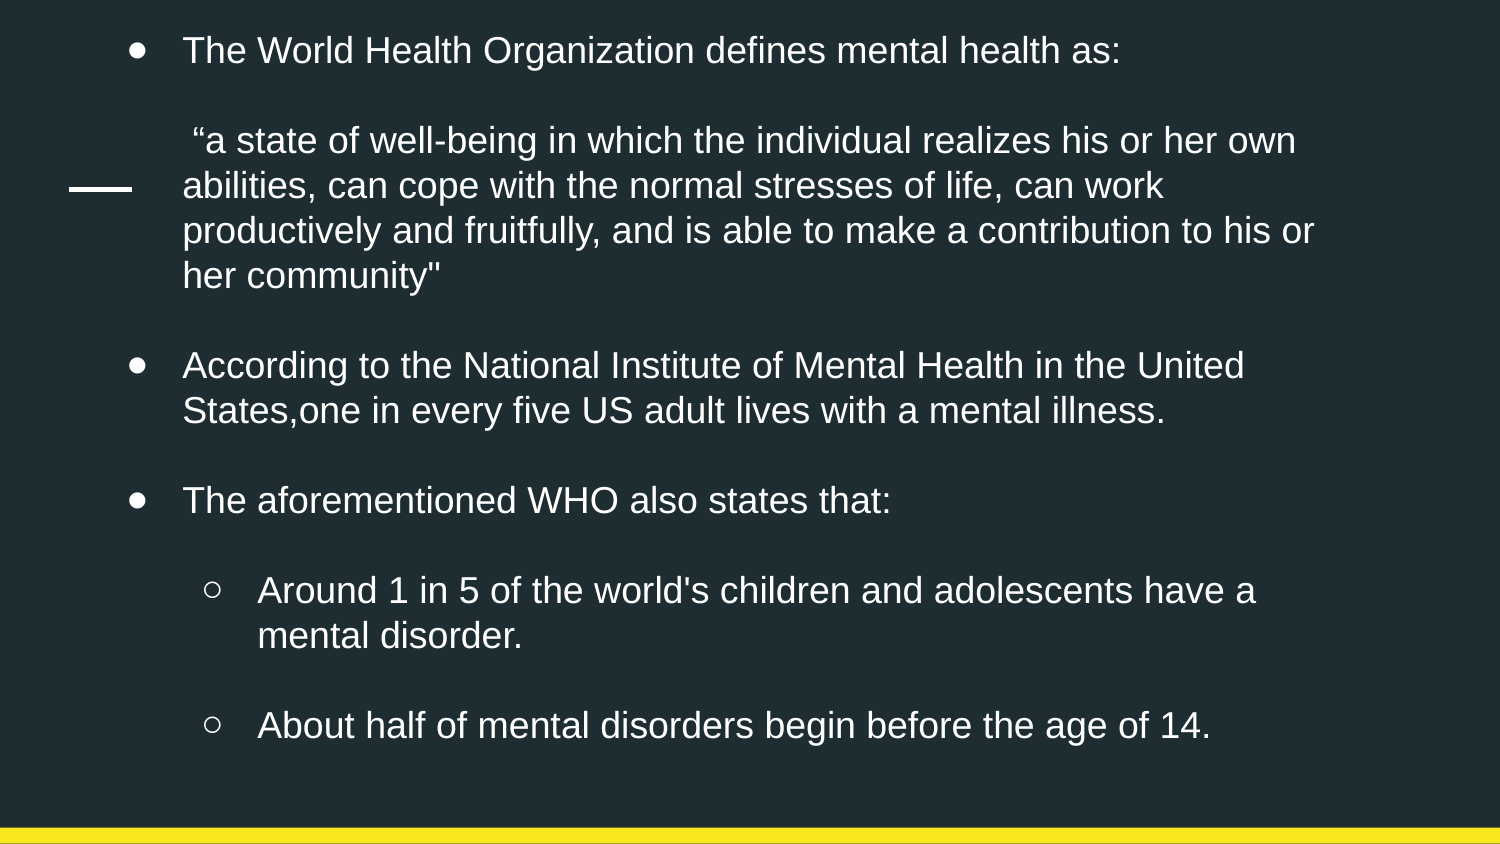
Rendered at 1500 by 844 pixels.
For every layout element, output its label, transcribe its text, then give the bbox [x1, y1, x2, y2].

text_box The World Health Organization defines mental health as: “a state of well-being in which the individual realizes his or her own abilities, can cope with the normal stresses of life, can work productively and fruitfully, and is able to make a contribution to his or her community" According to the National Institute of Mental Health in the United States,one in every five US adult lives with a mental illness. The aforementioned WHO also states that: Around 1 in 5 of the world's children and adolescents have a mental disorder. About half of mental disorders begin before the age of 14. [92, 11, 1345, 844]
